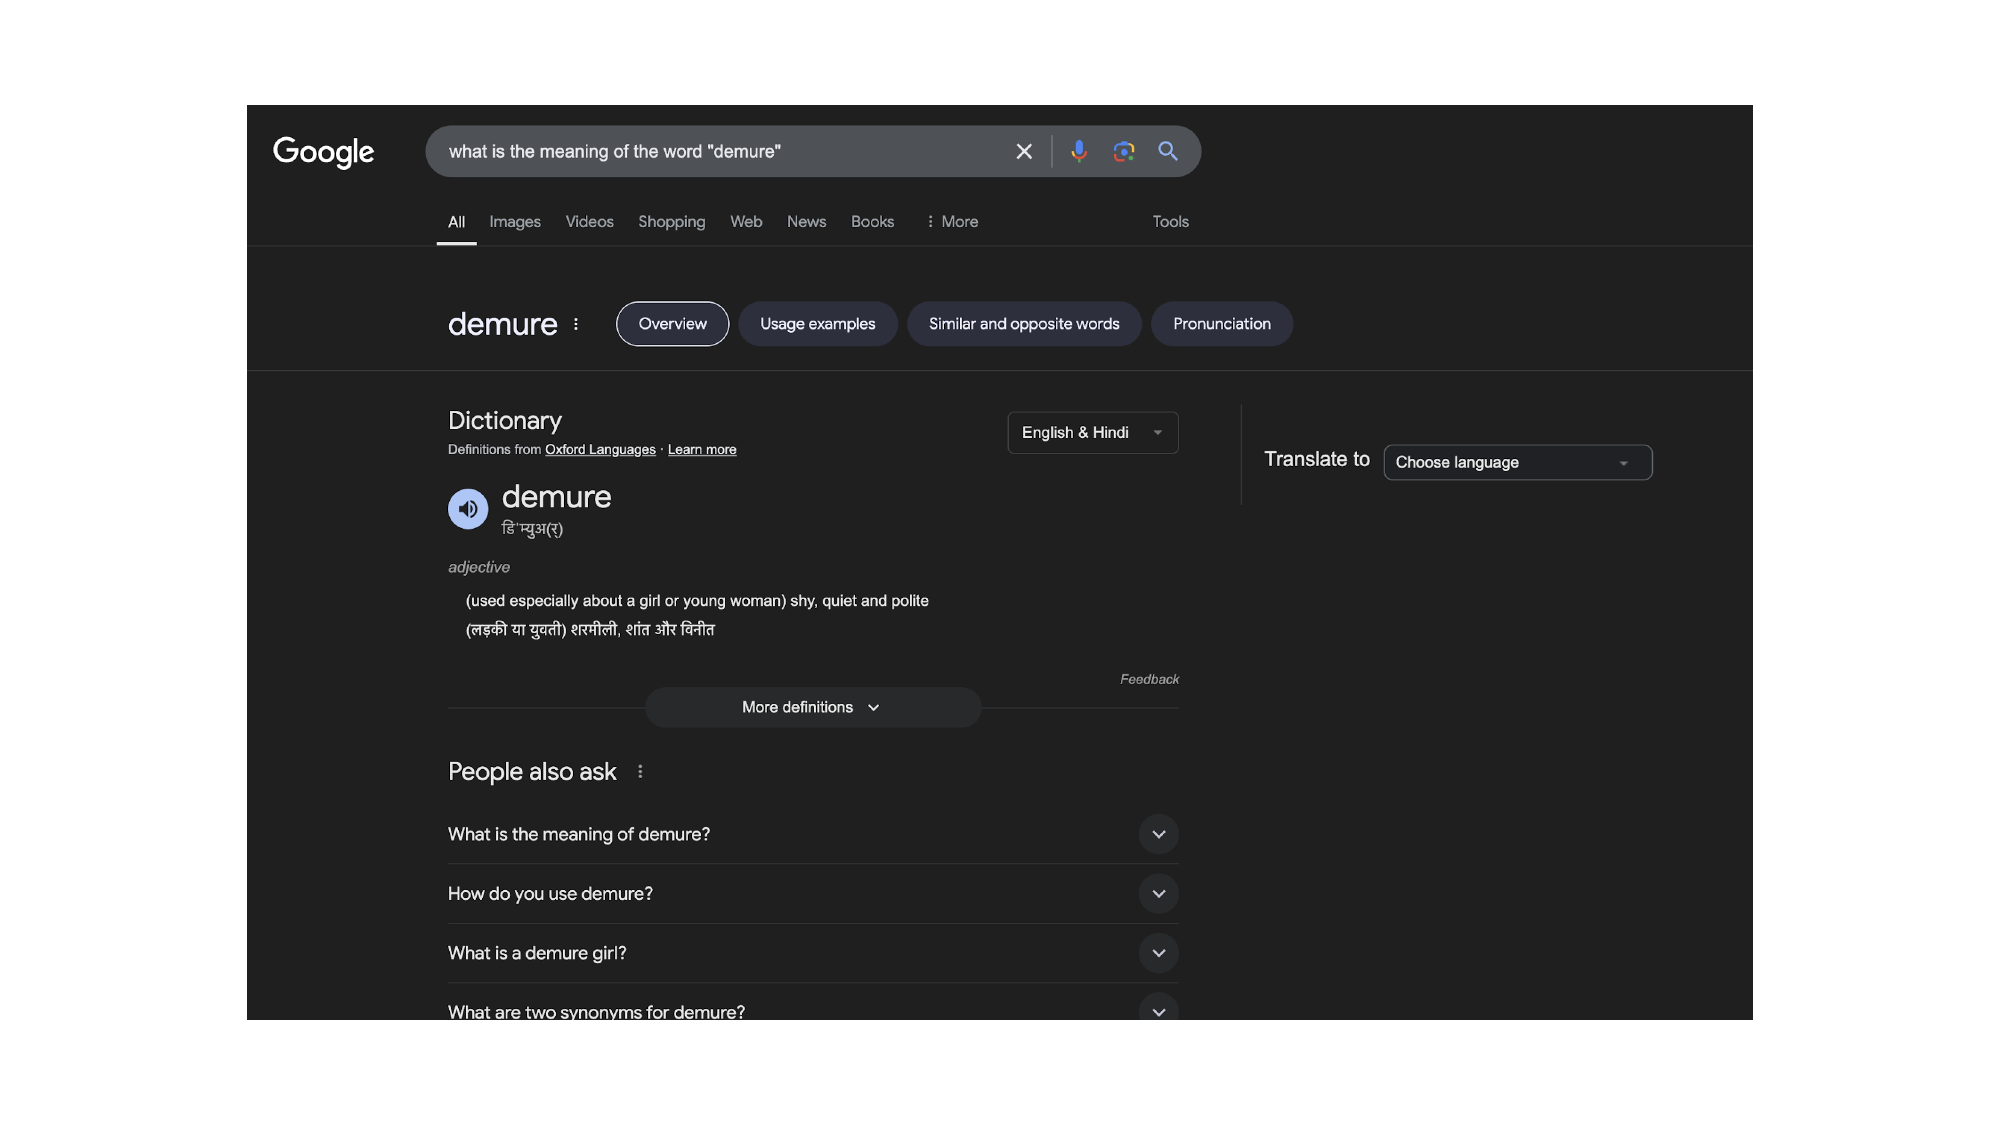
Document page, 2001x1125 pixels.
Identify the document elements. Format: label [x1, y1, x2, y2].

list [247, 105, 1753, 1020]
